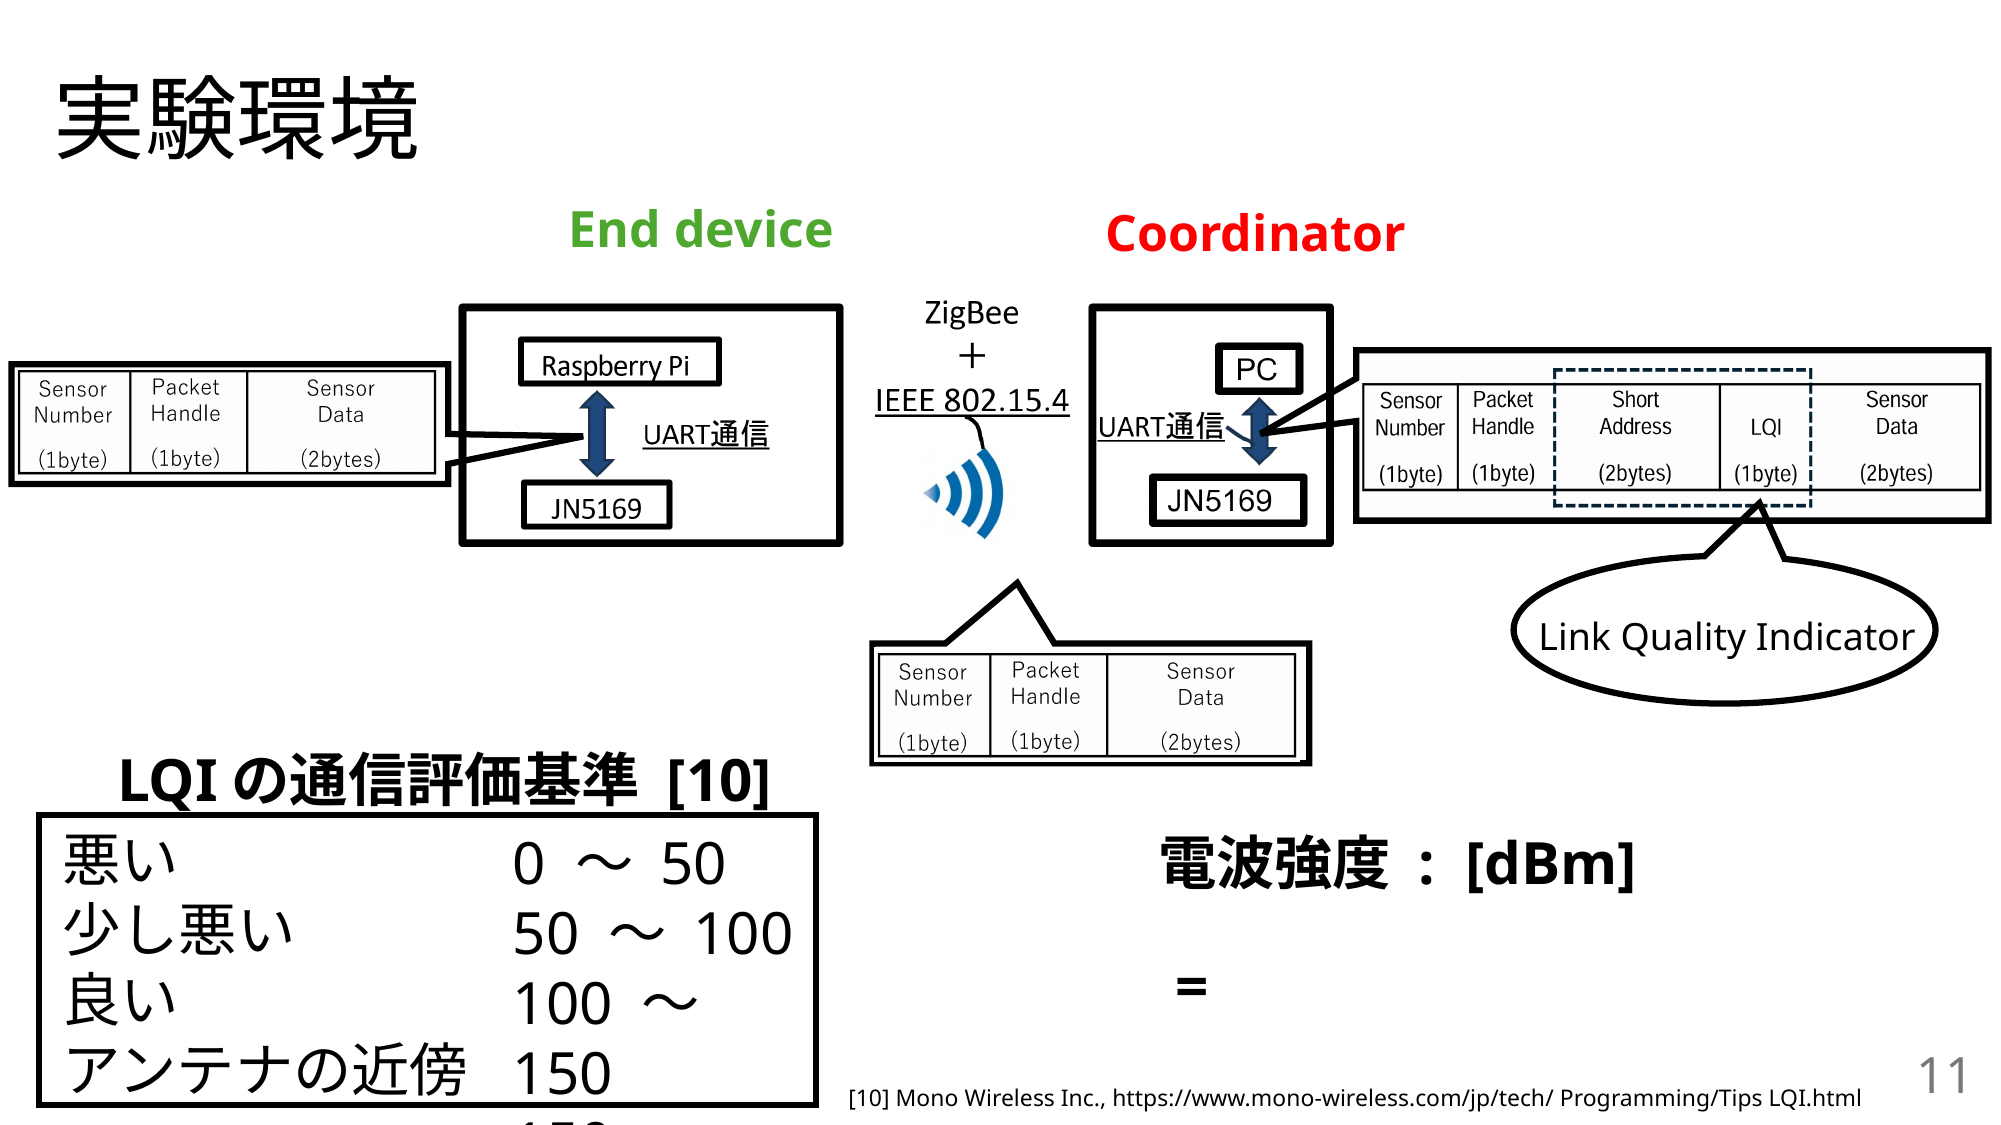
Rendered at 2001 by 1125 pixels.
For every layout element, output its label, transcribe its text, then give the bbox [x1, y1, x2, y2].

picture [13, 364, 440, 479]
text_box [9, 362, 452, 486]
text_box [1355, 348, 1991, 523]
text_box [1512, 510, 1926, 654]
title 実験環境 [38, 14, 1764, 233]
text_box End device [554, 190, 964, 266]
text_box Link Quality Indicator [1523, 605, 1954, 665]
text_box [870, 580, 1311, 765]
text_box LQIの通信評価基準 [10] [102, 735, 980, 821]
picture [1360, 361, 1985, 510]
slide_number 11 [1538, 1047, 1989, 1108]
picture [874, 647, 1300, 763]
text_box [38, 814, 818, 1107]
text_box [1536, 665, 1913, 706]
text_box Coordinator [1090, 194, 1508, 269]
text_box 0 ～ 50 50 ～ 100 100 ～ 150 150 ～ 255 [498, 818, 838, 1125]
picture [452, 278, 1355, 557]
text_box [10] Mono Wireless Inc., https://www.mono-wireless.com/jp/tech/ Programming/Tips LQI.html [833, 1076, 1938, 1119]
text_box 悪い 少し悪い 良い アンテナの近傍 [47, 815, 499, 1111]
